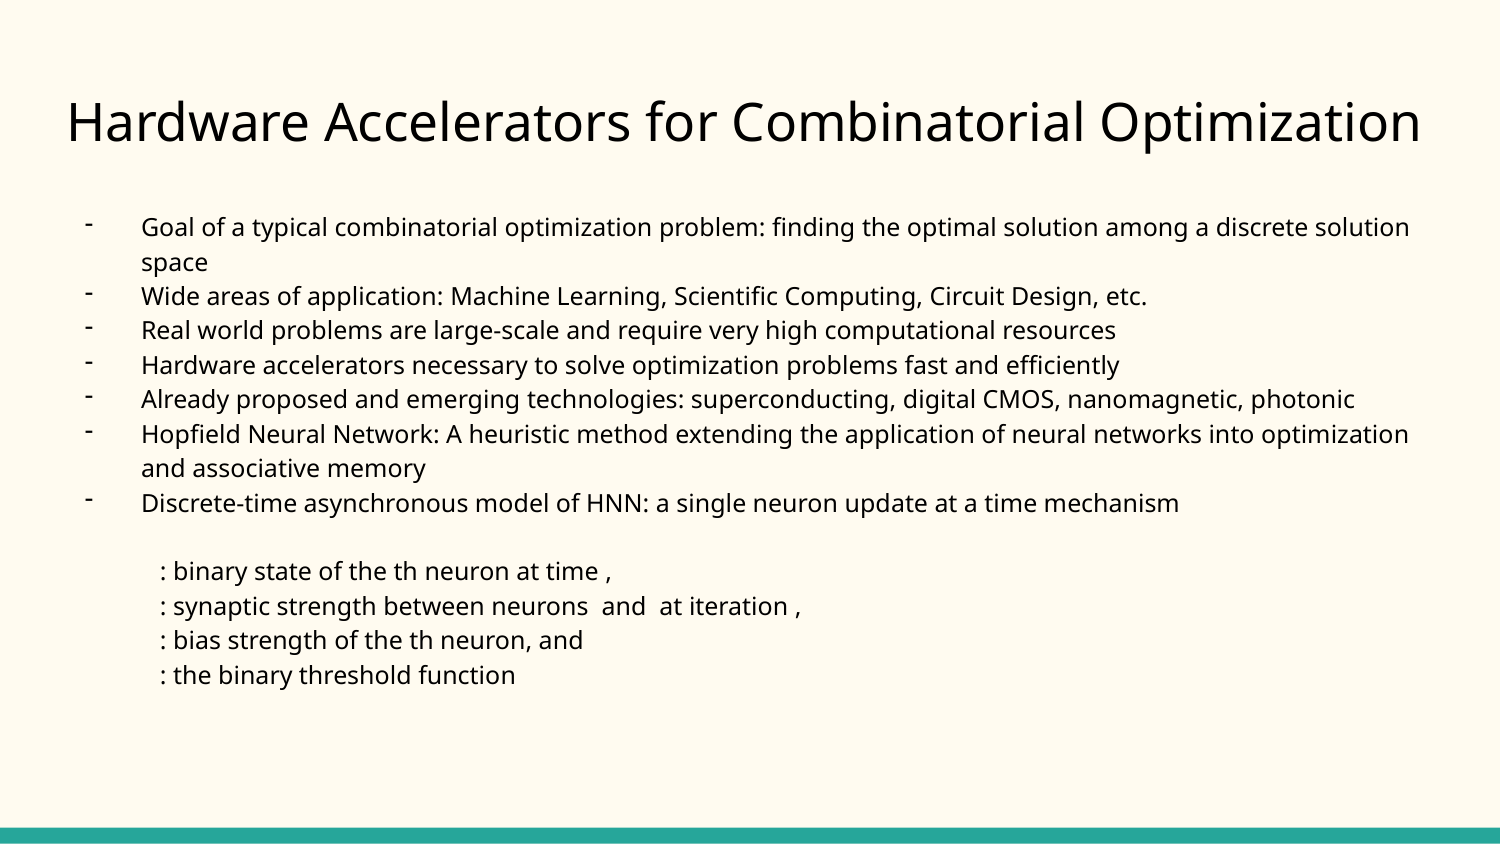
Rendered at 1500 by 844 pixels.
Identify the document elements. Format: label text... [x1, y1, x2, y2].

title Hardware Accelerators for Combinatorial Optimization [51, 72, 1449, 174]
